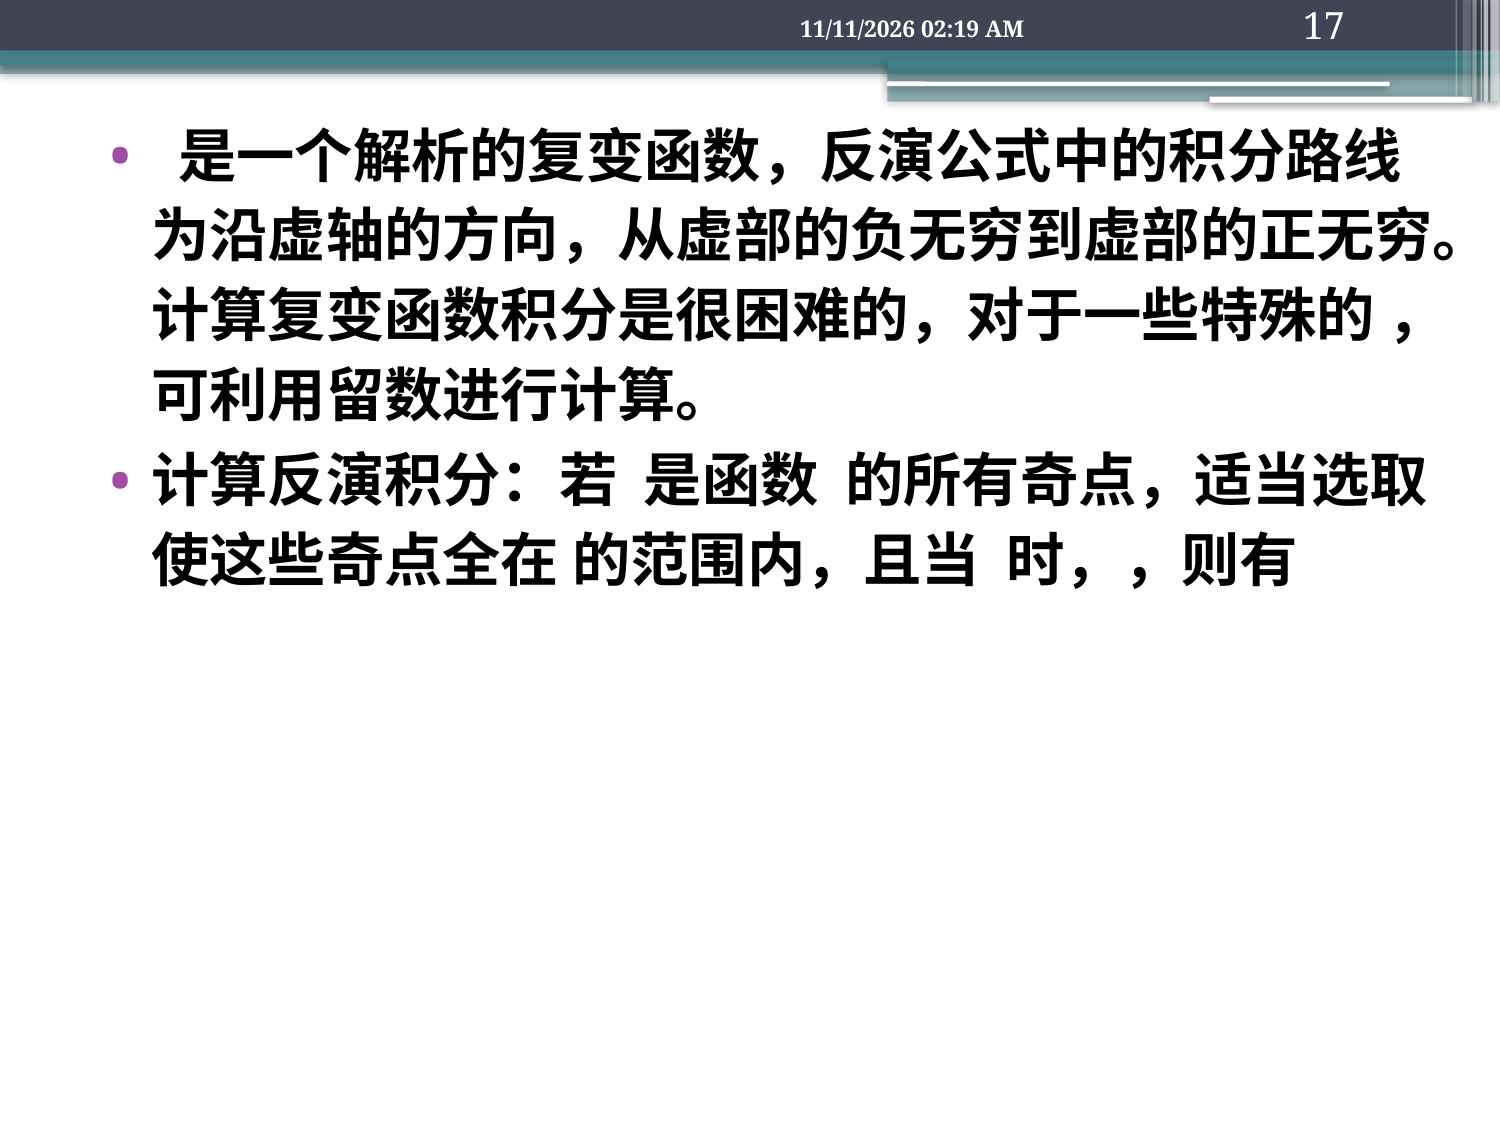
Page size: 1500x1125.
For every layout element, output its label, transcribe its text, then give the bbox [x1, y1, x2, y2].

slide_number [785, 7, 1167, 83]
slide_number 17 [1187, 0, 1360, 61]
